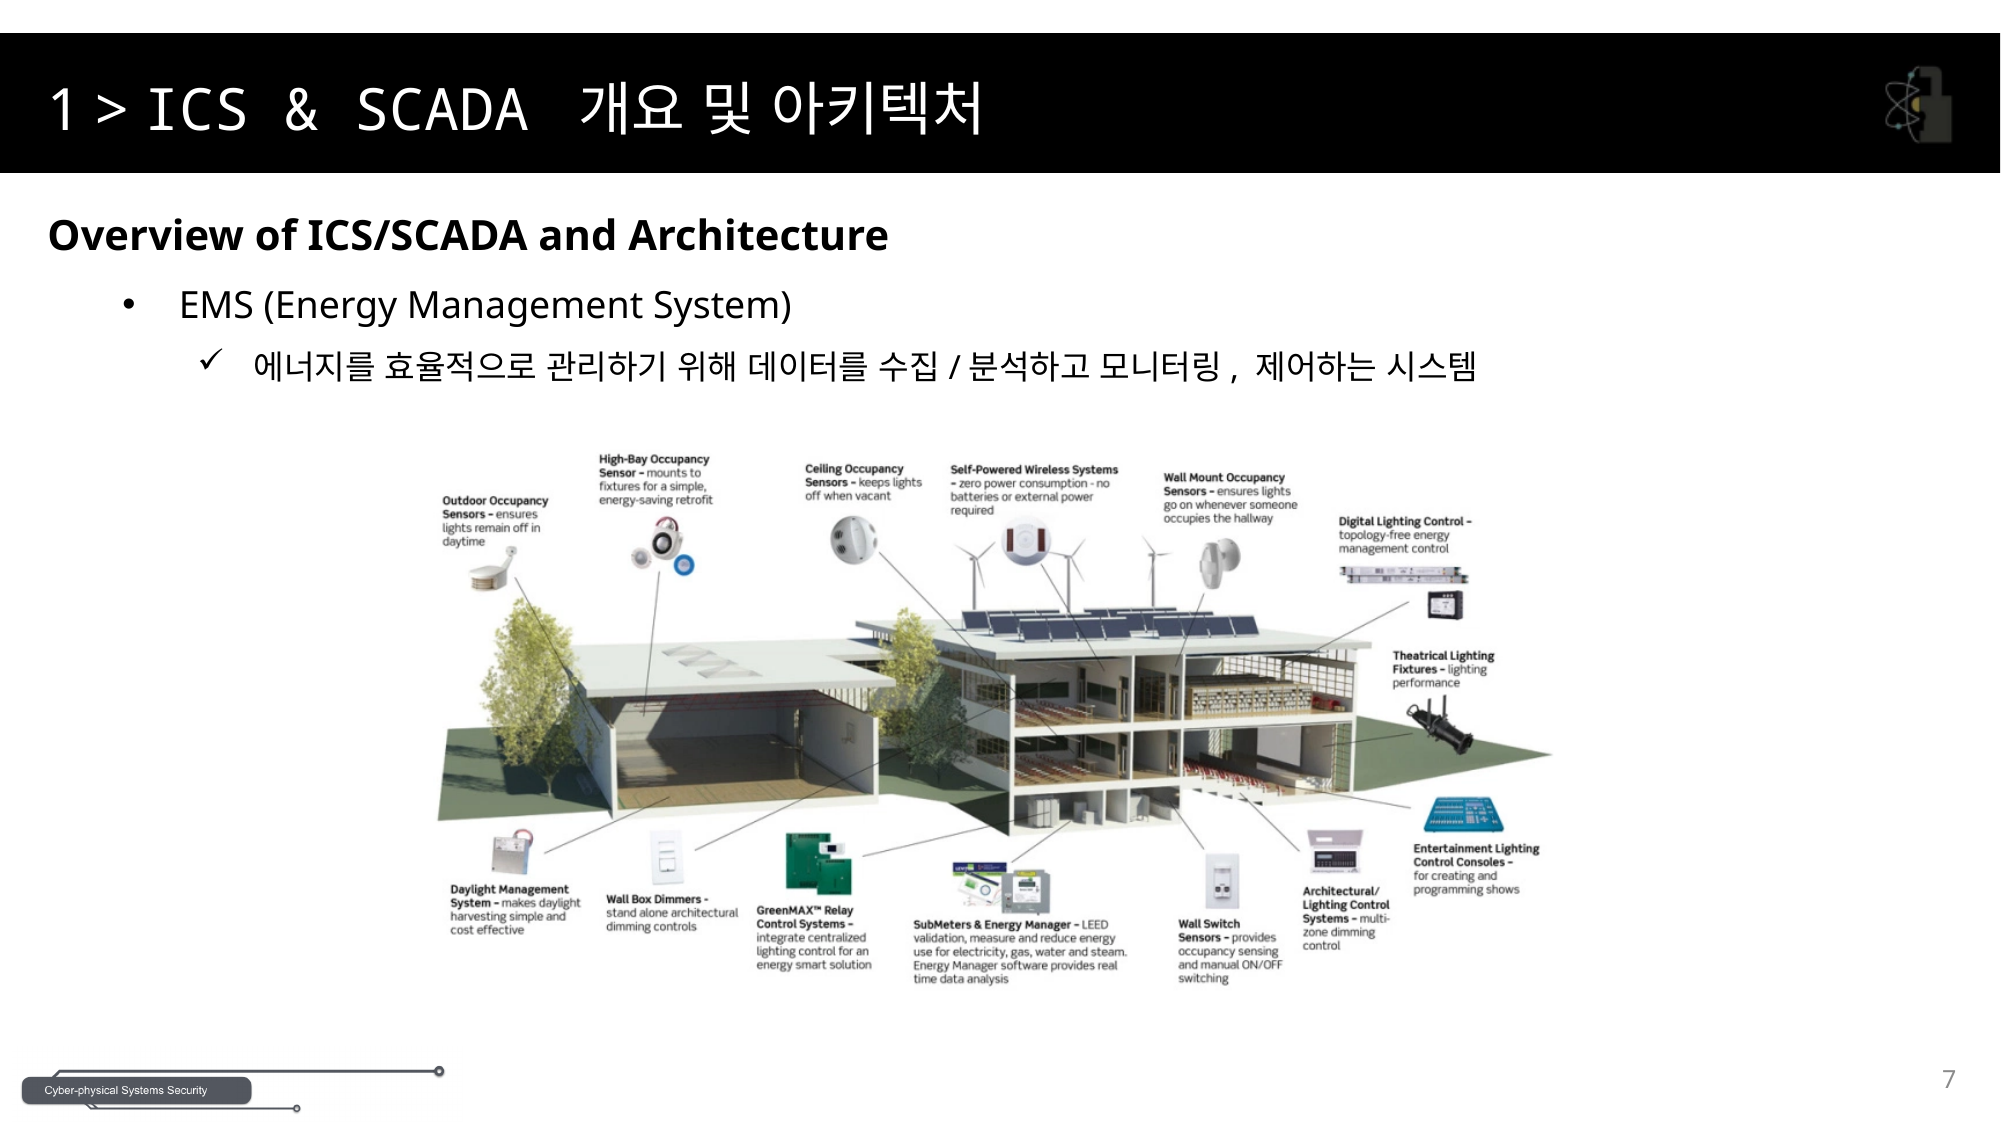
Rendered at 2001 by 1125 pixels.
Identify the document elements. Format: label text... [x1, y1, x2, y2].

picture [1870, 56, 1972, 155]
text_box Overview of ICS/SCADA and Architecture EMS (Energy Management System) 에너지를 효율적으로 관리하기 위해 데이터를 수집/분석하고 모니터링, 제어하는 시스템 [32, 201, 1837, 394]
text_box 1 > ICS & SCADA 개요 및 아키텍처 [32, 64, 1392, 201]
picture [408, 436, 1558, 1010]
slide_number 7 [1521, 1050, 1972, 1111]
picture [12, 1046, 463, 1122]
